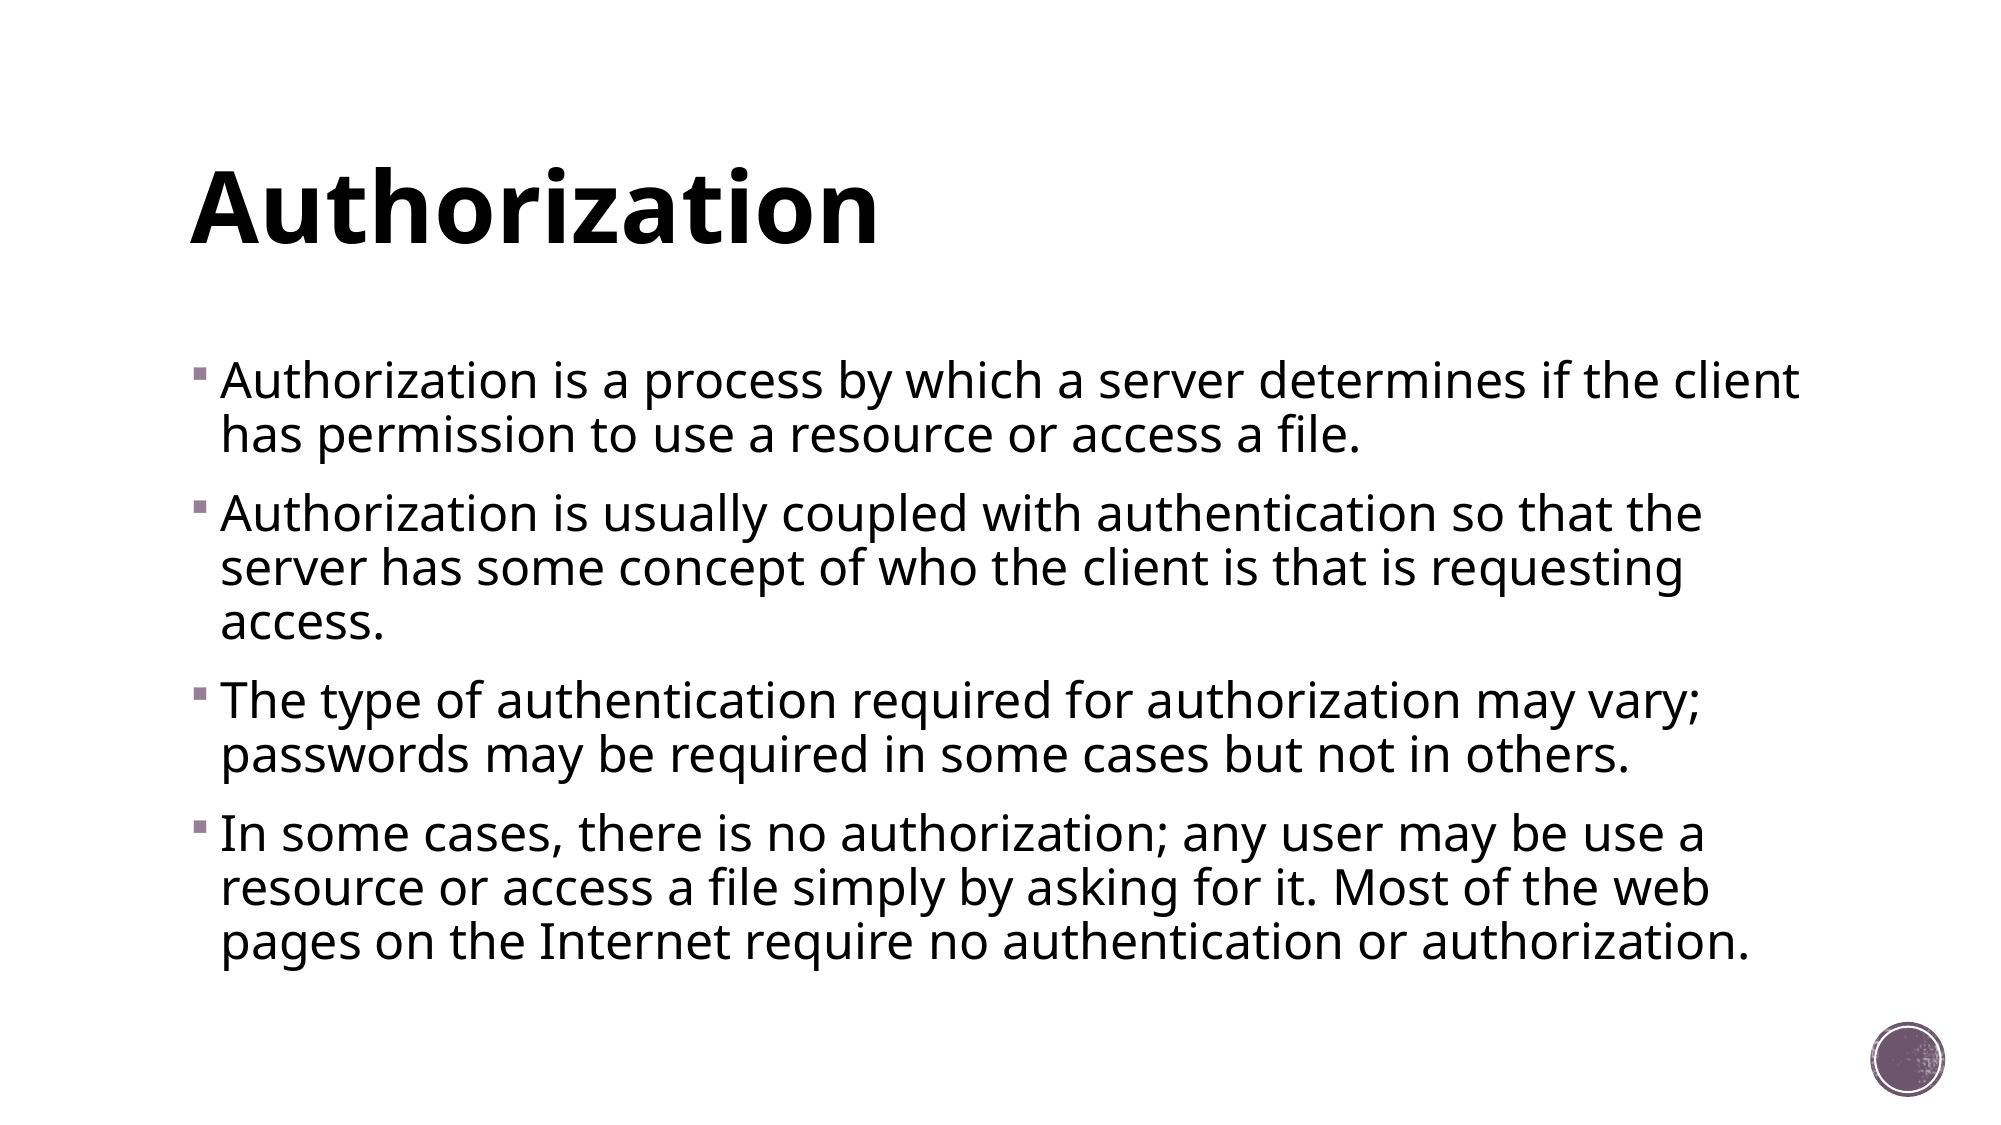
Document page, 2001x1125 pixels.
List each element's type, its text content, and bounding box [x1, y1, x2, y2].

title Authorization [175, 79, 1826, 344]
list Authorization is a process by which a server determines if the client has permission to use a resource or access a file. Authorization is usually coupled with authentication so that the server has some concept of who the client is that is requesting access. The type of authentication required for authorization may vary; passwords may be required in some cases but not in others. In some cases, there is no authorization; any user may be use a resource or access a file simply by asking for it. Most of the web pages on the Internet require no authentication or authorization. [175, 348, 1826, 1013]
